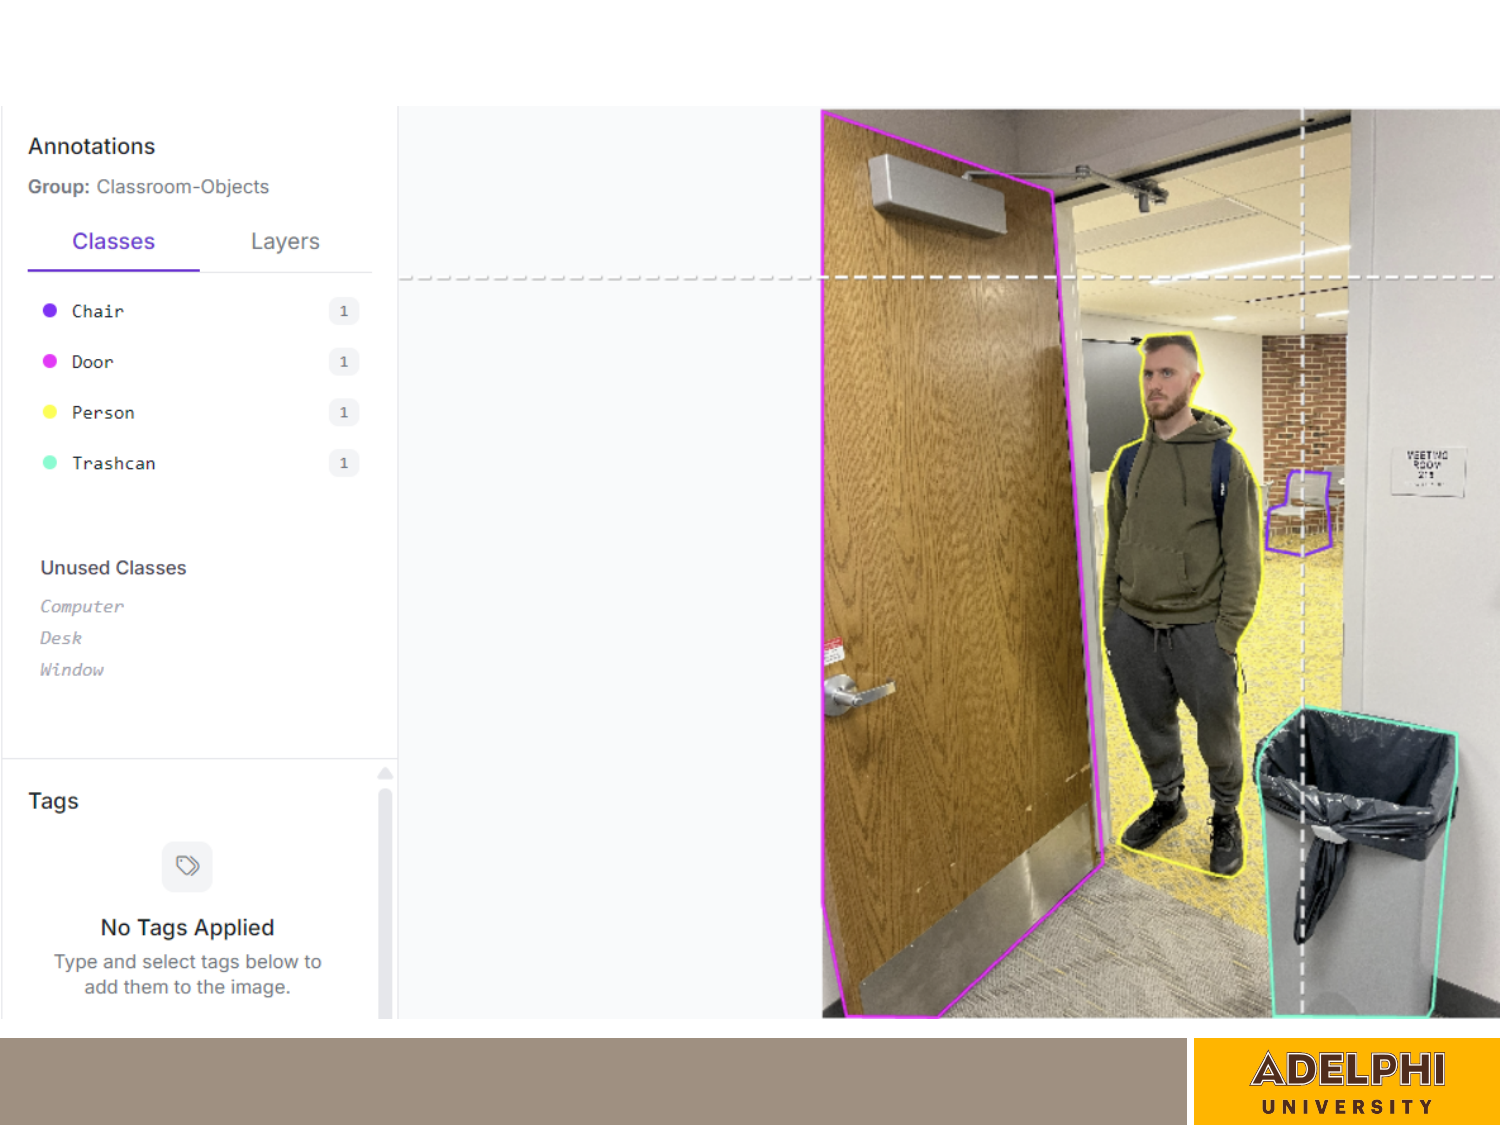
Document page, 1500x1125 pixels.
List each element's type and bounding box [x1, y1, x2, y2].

picture [0, 105, 1500, 1019]
picture [1249, 1049, 1445, 1114]
